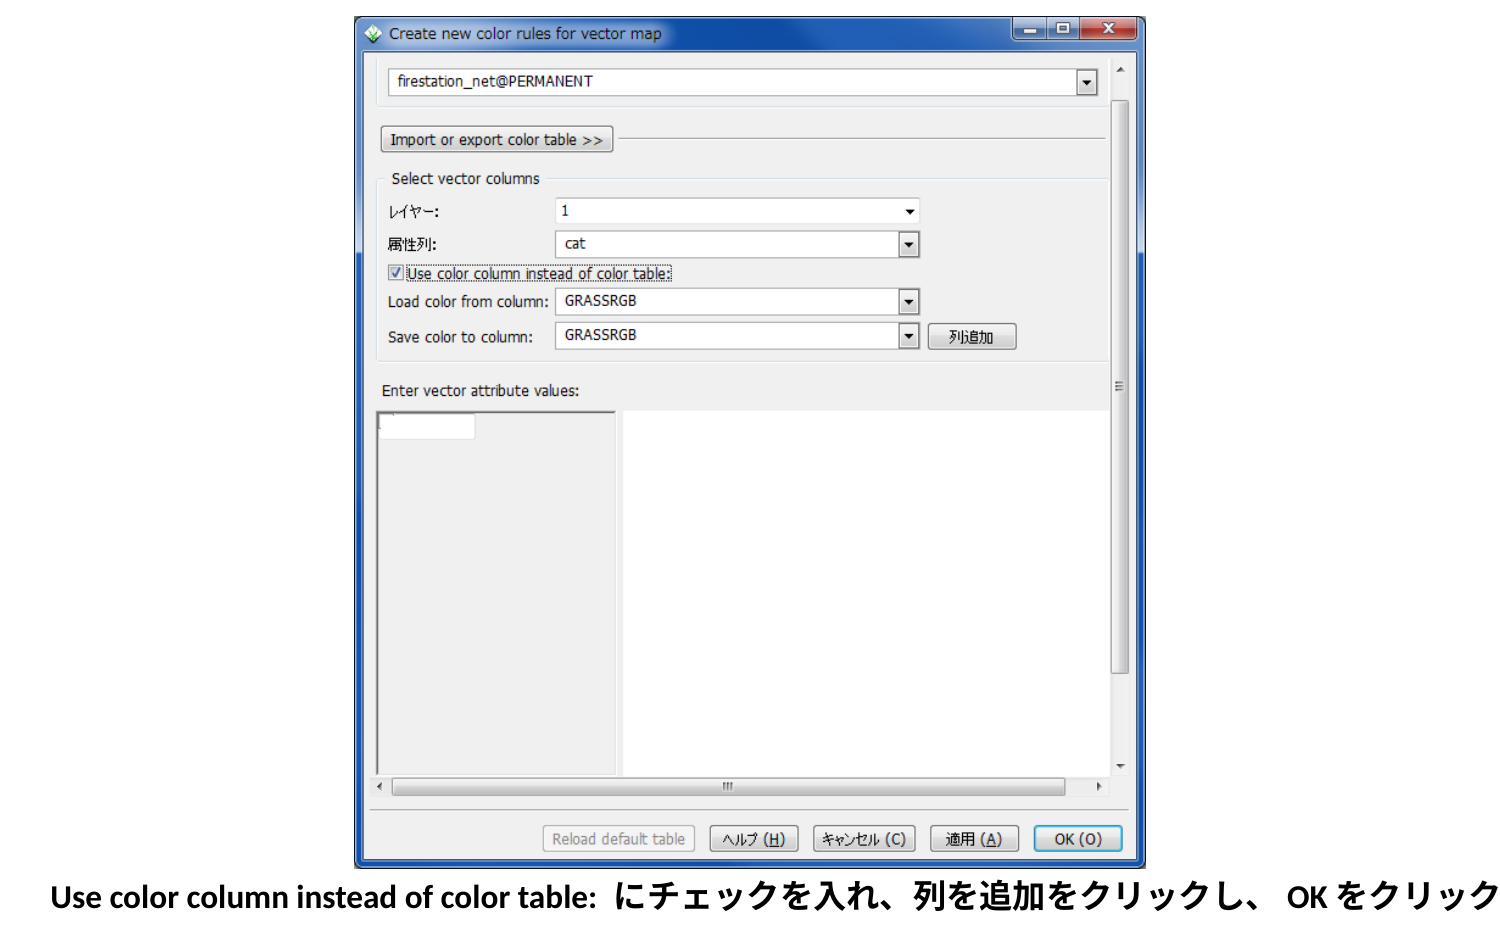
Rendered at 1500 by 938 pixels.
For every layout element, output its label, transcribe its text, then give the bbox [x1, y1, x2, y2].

picture [354, 16, 1146, 869]
text_box Use color column instead of color table: にチェックを入れ、列を追加をクリックし、OKをクリック [35, 868, 1500, 923]
